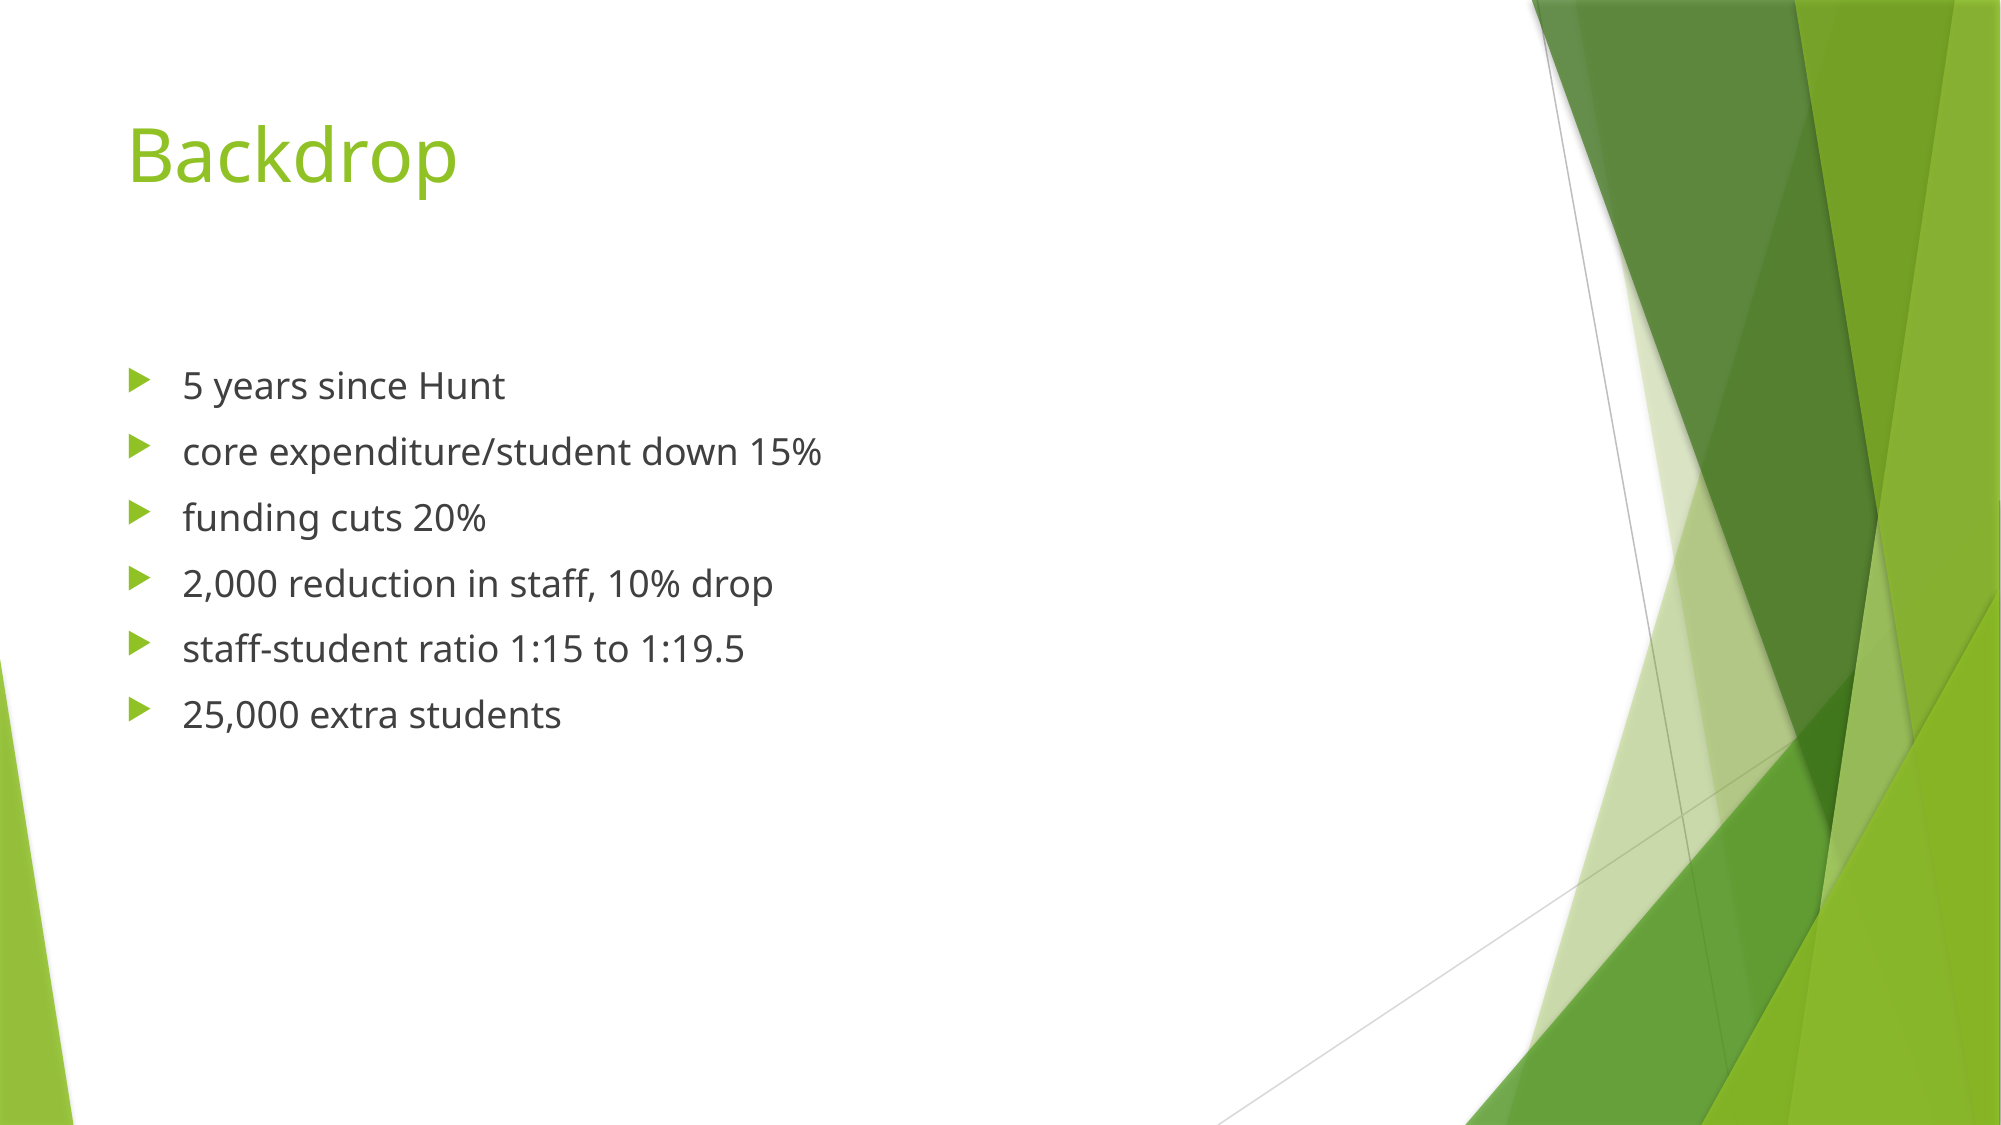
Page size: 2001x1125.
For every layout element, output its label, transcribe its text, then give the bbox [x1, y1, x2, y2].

title Backdrop [111, 99, 1522, 317]
list 5 years since Hunt core expenditure/student down 15% funding cuts 20% 2,000 reduction in staff, 10% drop staff-student ratio 1:15 to 1:19.5 25,000 extra students [111, 354, 1522, 992]
